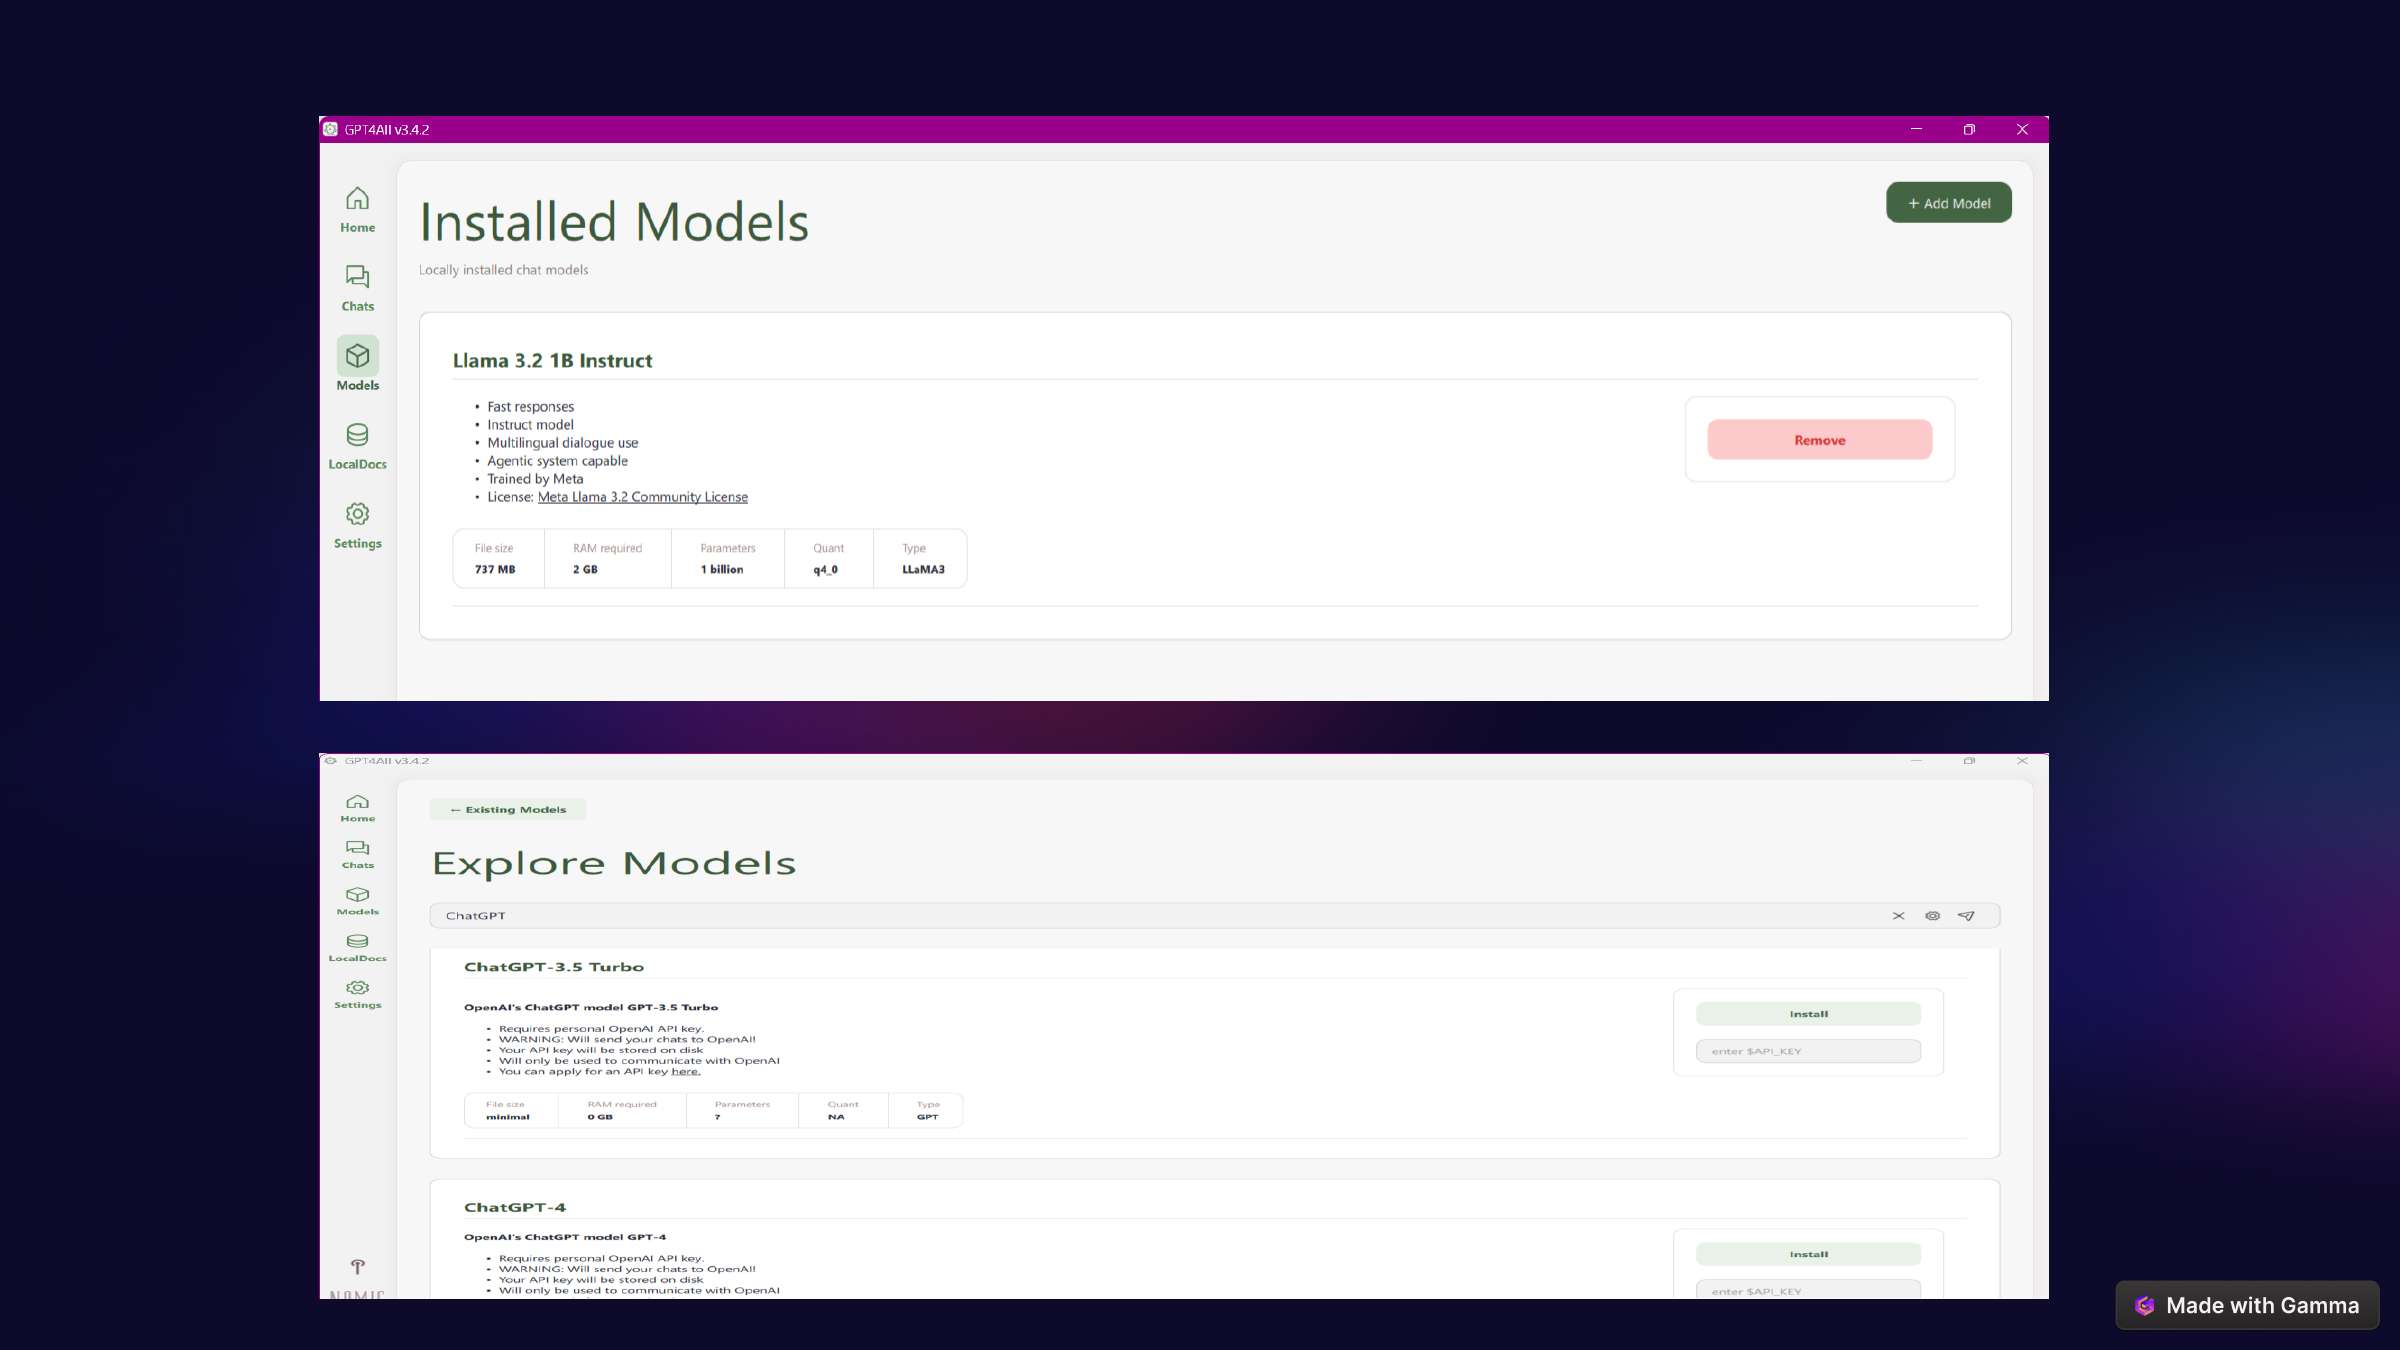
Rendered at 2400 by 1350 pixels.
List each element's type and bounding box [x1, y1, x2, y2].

picture [319, 753, 2049, 1299]
picture [2106, 1271, 2389, 1339]
picture [319, 116, 2049, 701]
